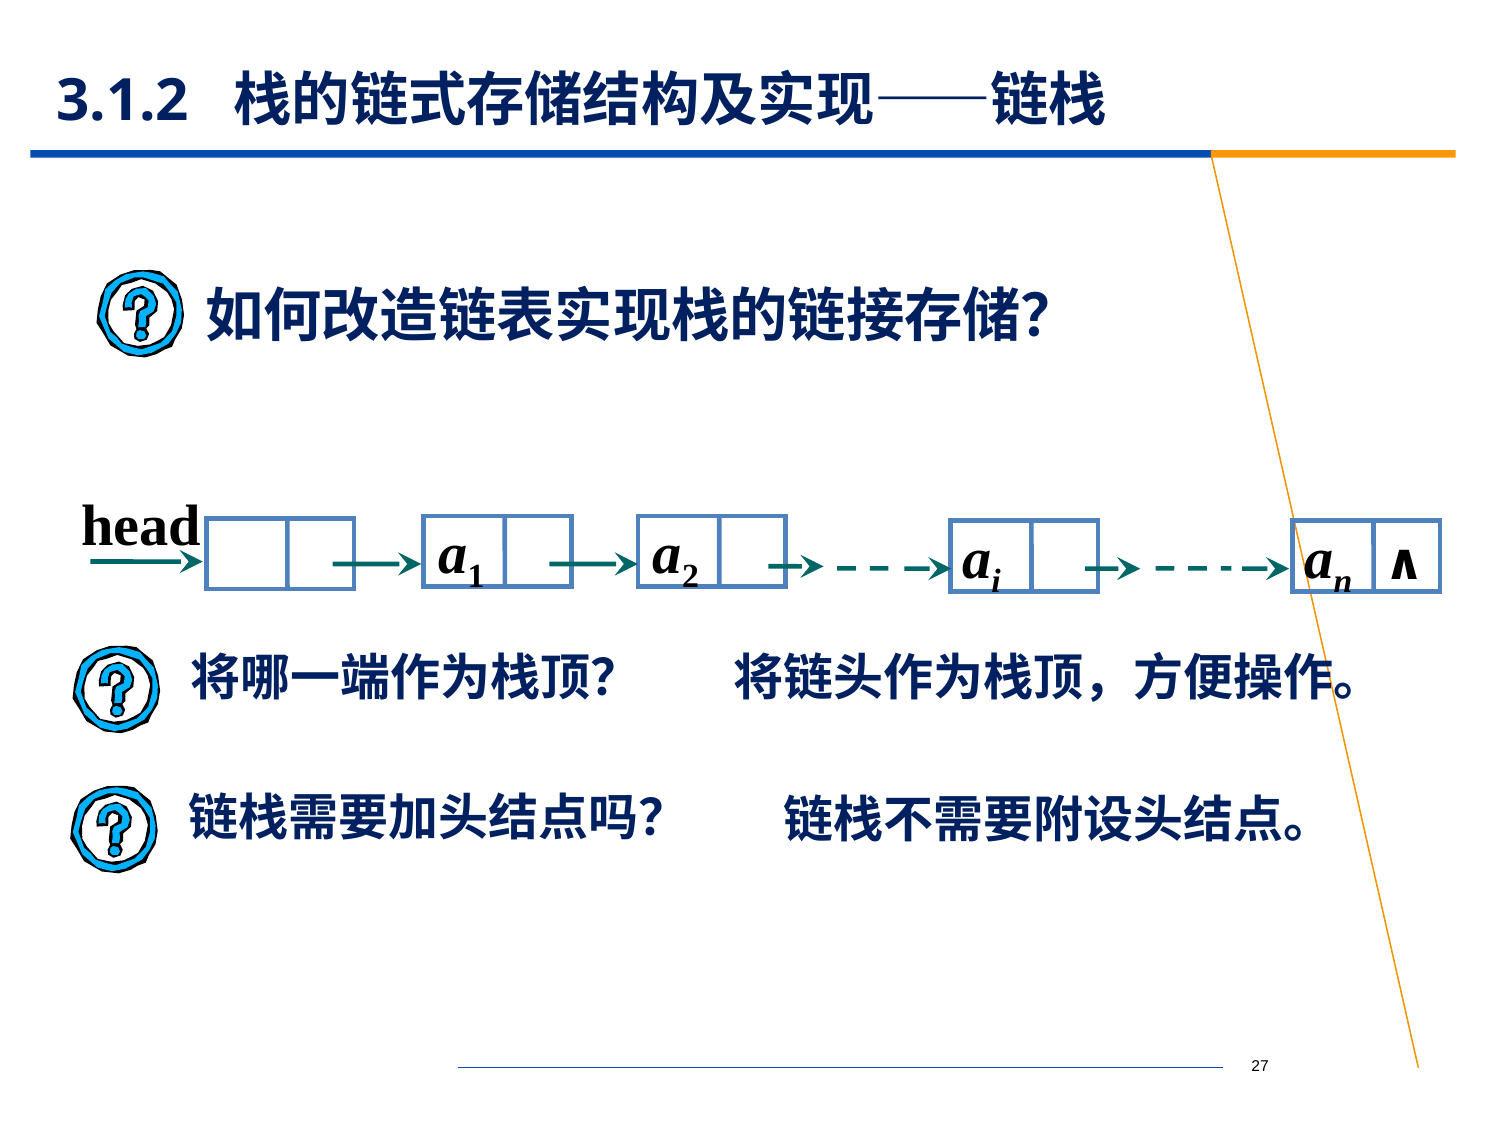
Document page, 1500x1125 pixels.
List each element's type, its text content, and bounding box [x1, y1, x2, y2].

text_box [72, 638, 804, 734]
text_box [96, 269, 1104, 358]
text_box 链栈不需要附设头结点。 [805, 780, 1460, 856]
text_box 将链头作为栈顶，方便操作。 [804, 637, 1500, 713]
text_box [69, 778, 802, 874]
title 3.1.2 栈的链式存储结构及实现——链栈 [41, 64, 1392, 130]
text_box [80, 486, 1442, 598]
